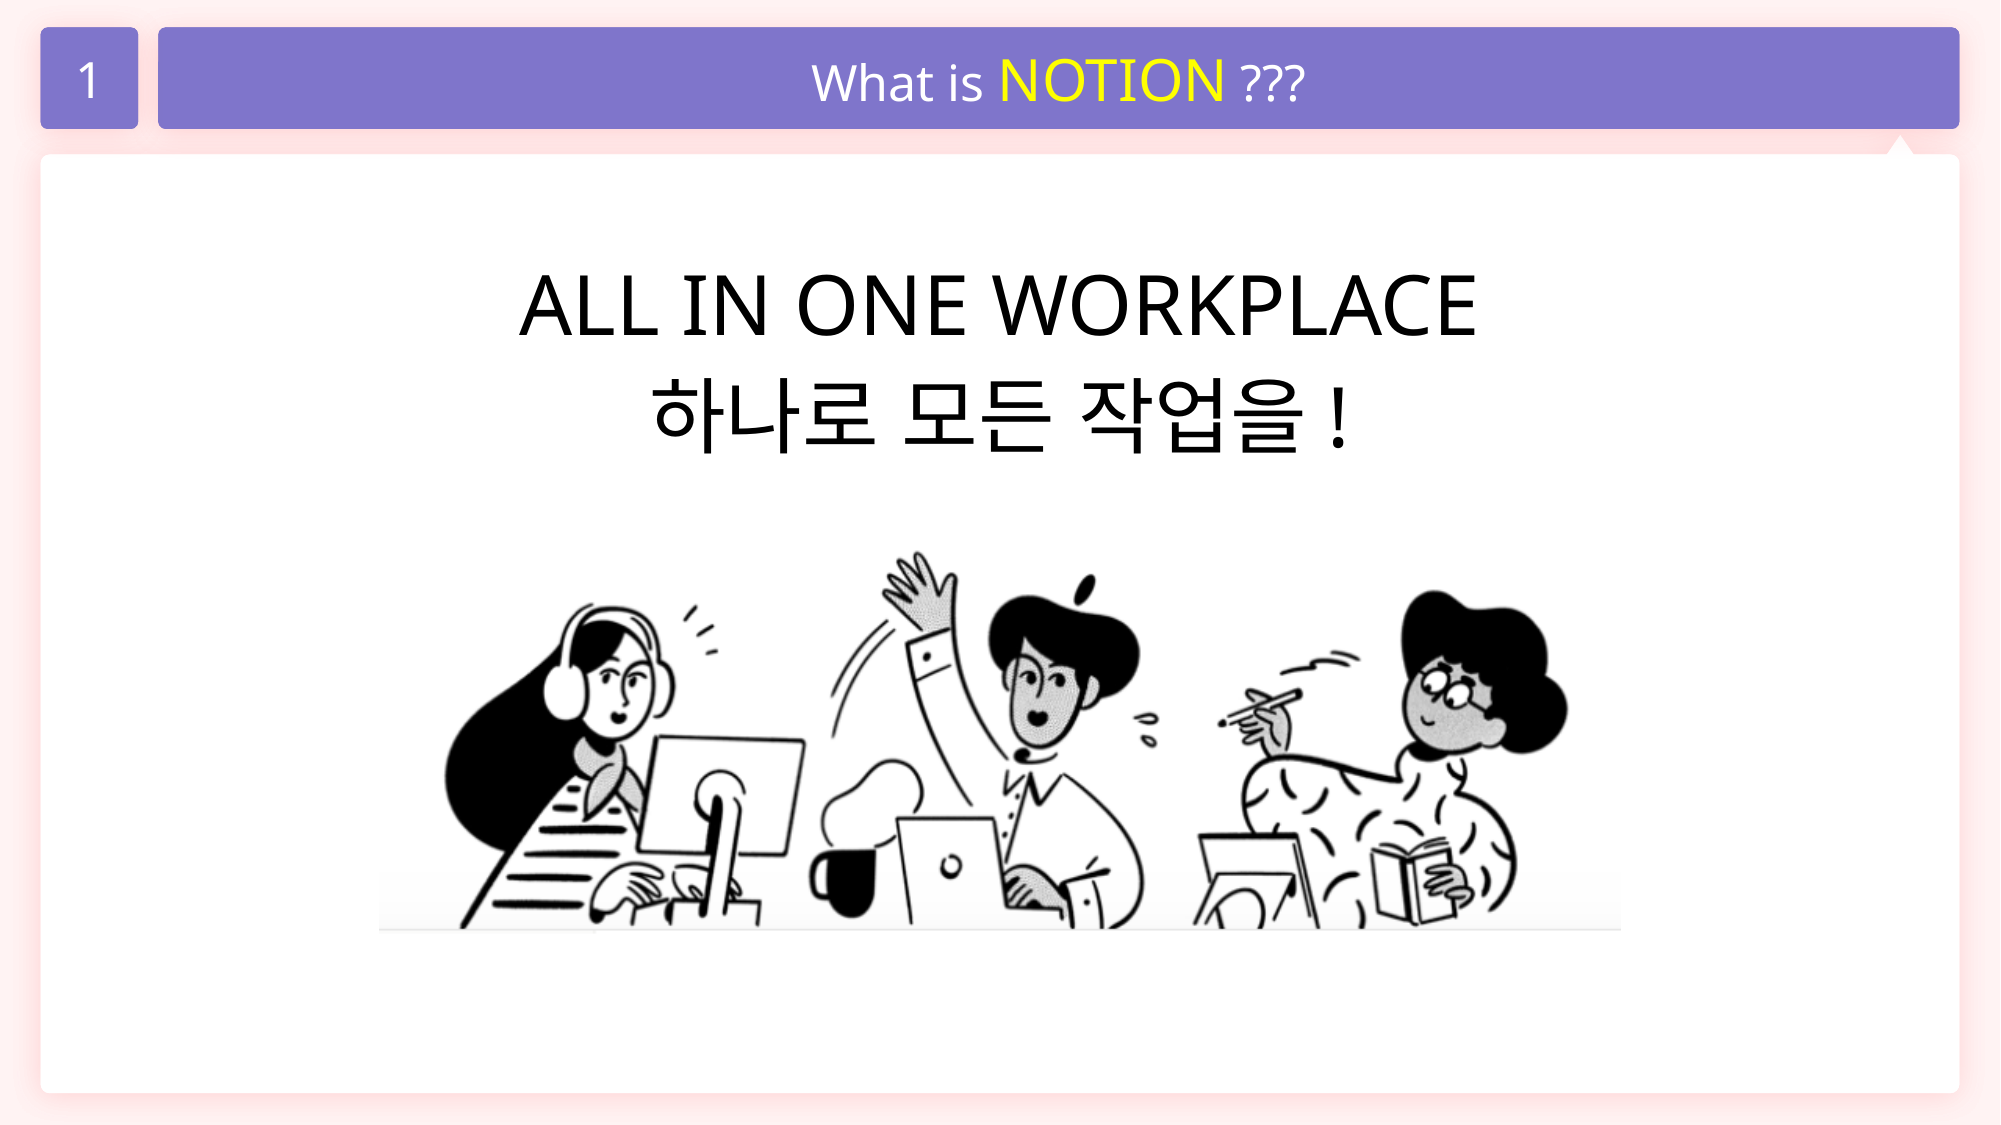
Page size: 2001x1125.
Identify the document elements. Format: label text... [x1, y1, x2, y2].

text_box What is NOTION ??? [157, 26, 1961, 131]
text_box [39, 143, 1961, 1095]
picture [379, 504, 1621, 963]
text_box 1 [39, 26, 140, 131]
text_box ALL IN ONE WORKPLACE 하나로 모든 작업을! [360, 244, 1639, 472]
